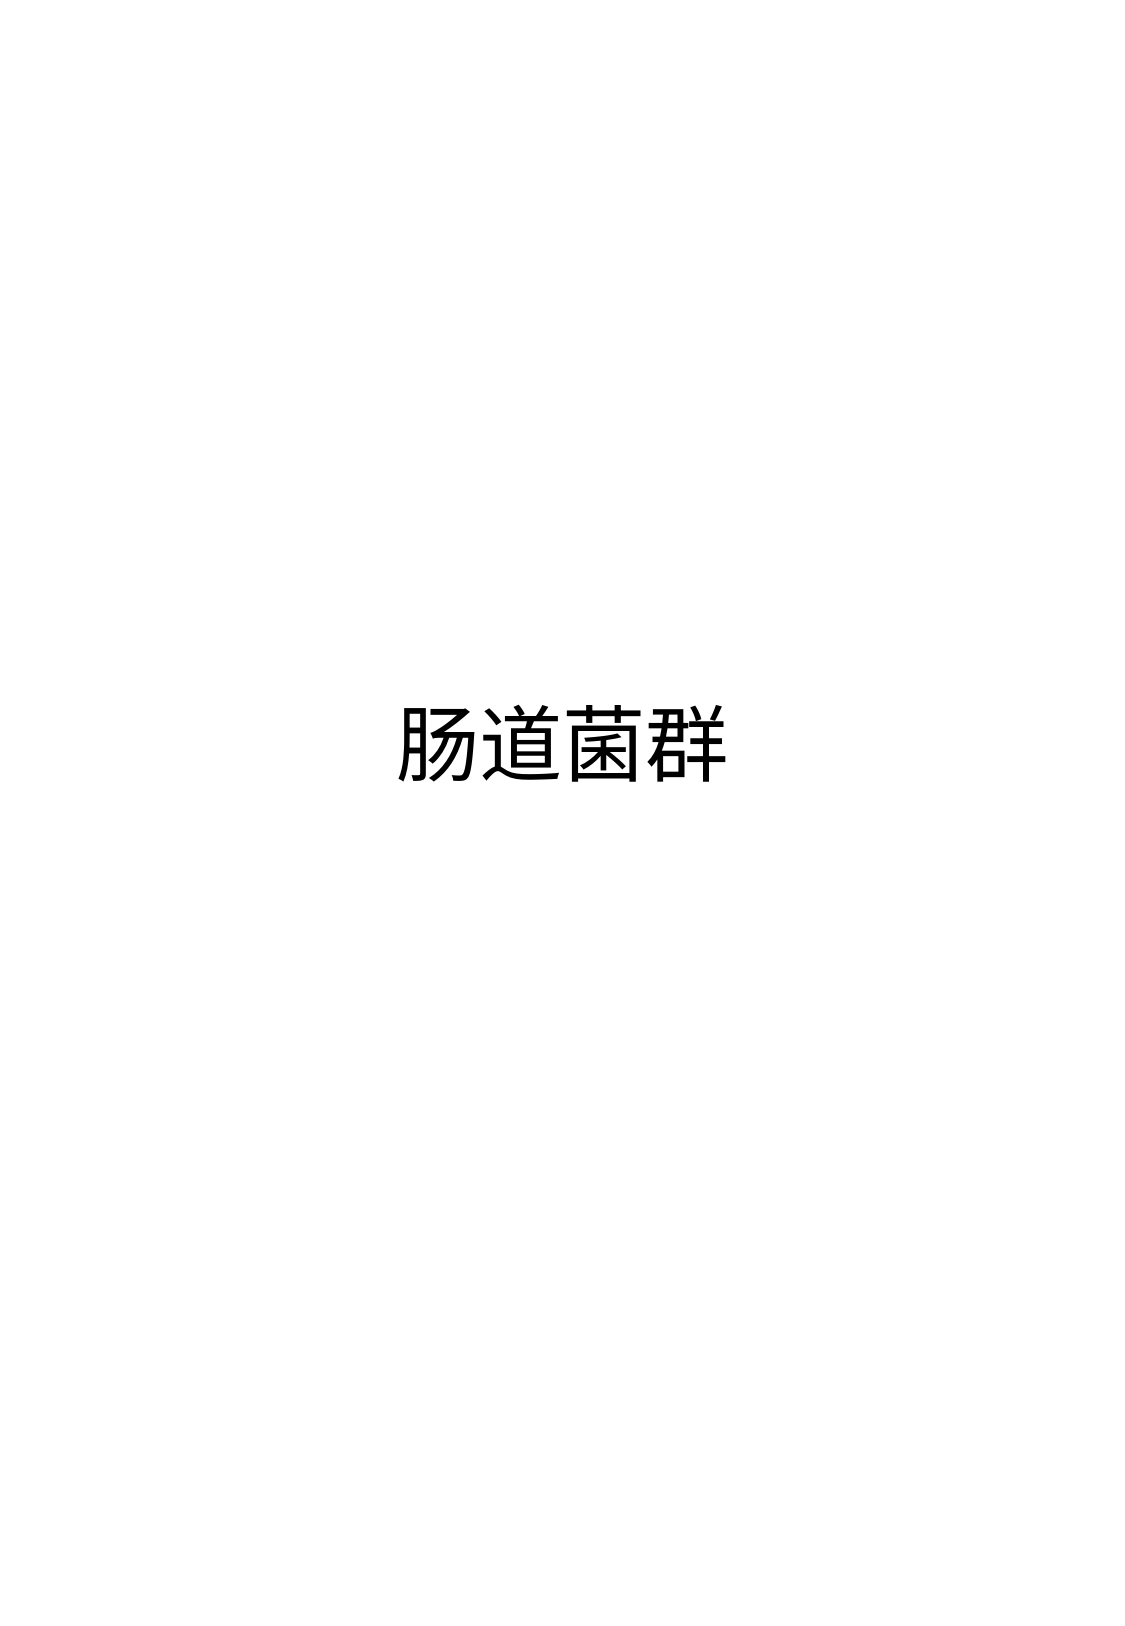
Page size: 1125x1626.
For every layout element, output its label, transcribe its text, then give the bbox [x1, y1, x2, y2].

title 肠道菌群 [140, 335, 985, 902]
